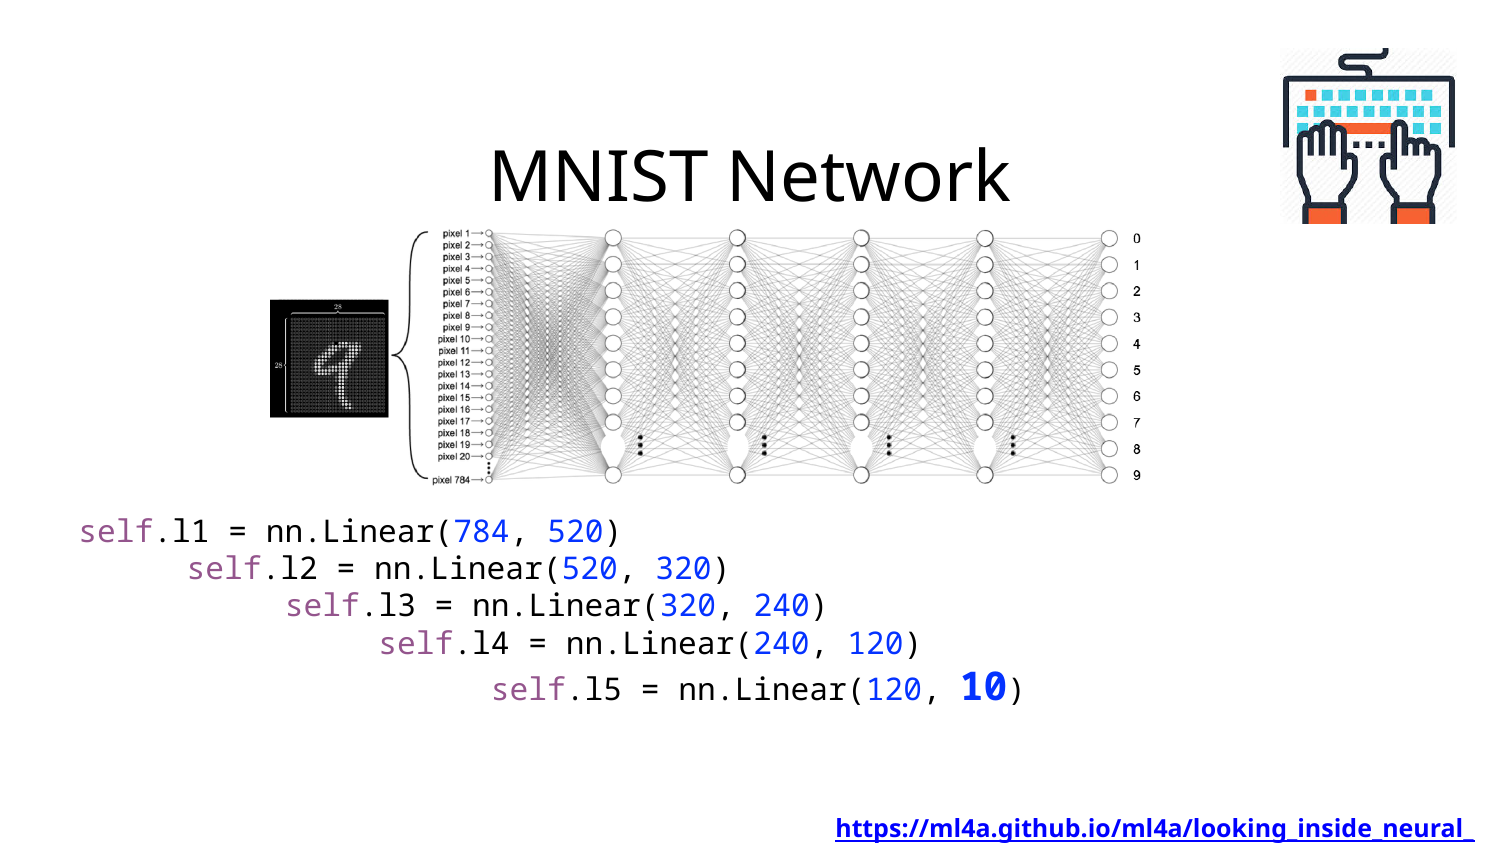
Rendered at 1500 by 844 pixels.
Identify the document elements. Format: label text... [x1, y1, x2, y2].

text_box self.l1 = nn.Linear(784, 520) self.l2 = nn.Linear(520, 320) self.l3 = nn.Linear(320, 240) self.l4 = nn.Linear(240, 120) self.l5 = nn.Linear(120, 10) [0, 507, 1147, 712]
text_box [270, 227, 1142, 490]
title MNIST Network [70, 94, 1430, 253]
text_box https://ml4a.github.io/ml4a/looking_inside_neural_nets [831, 810, 1494, 844]
picture [1280, 47, 1457, 224]
